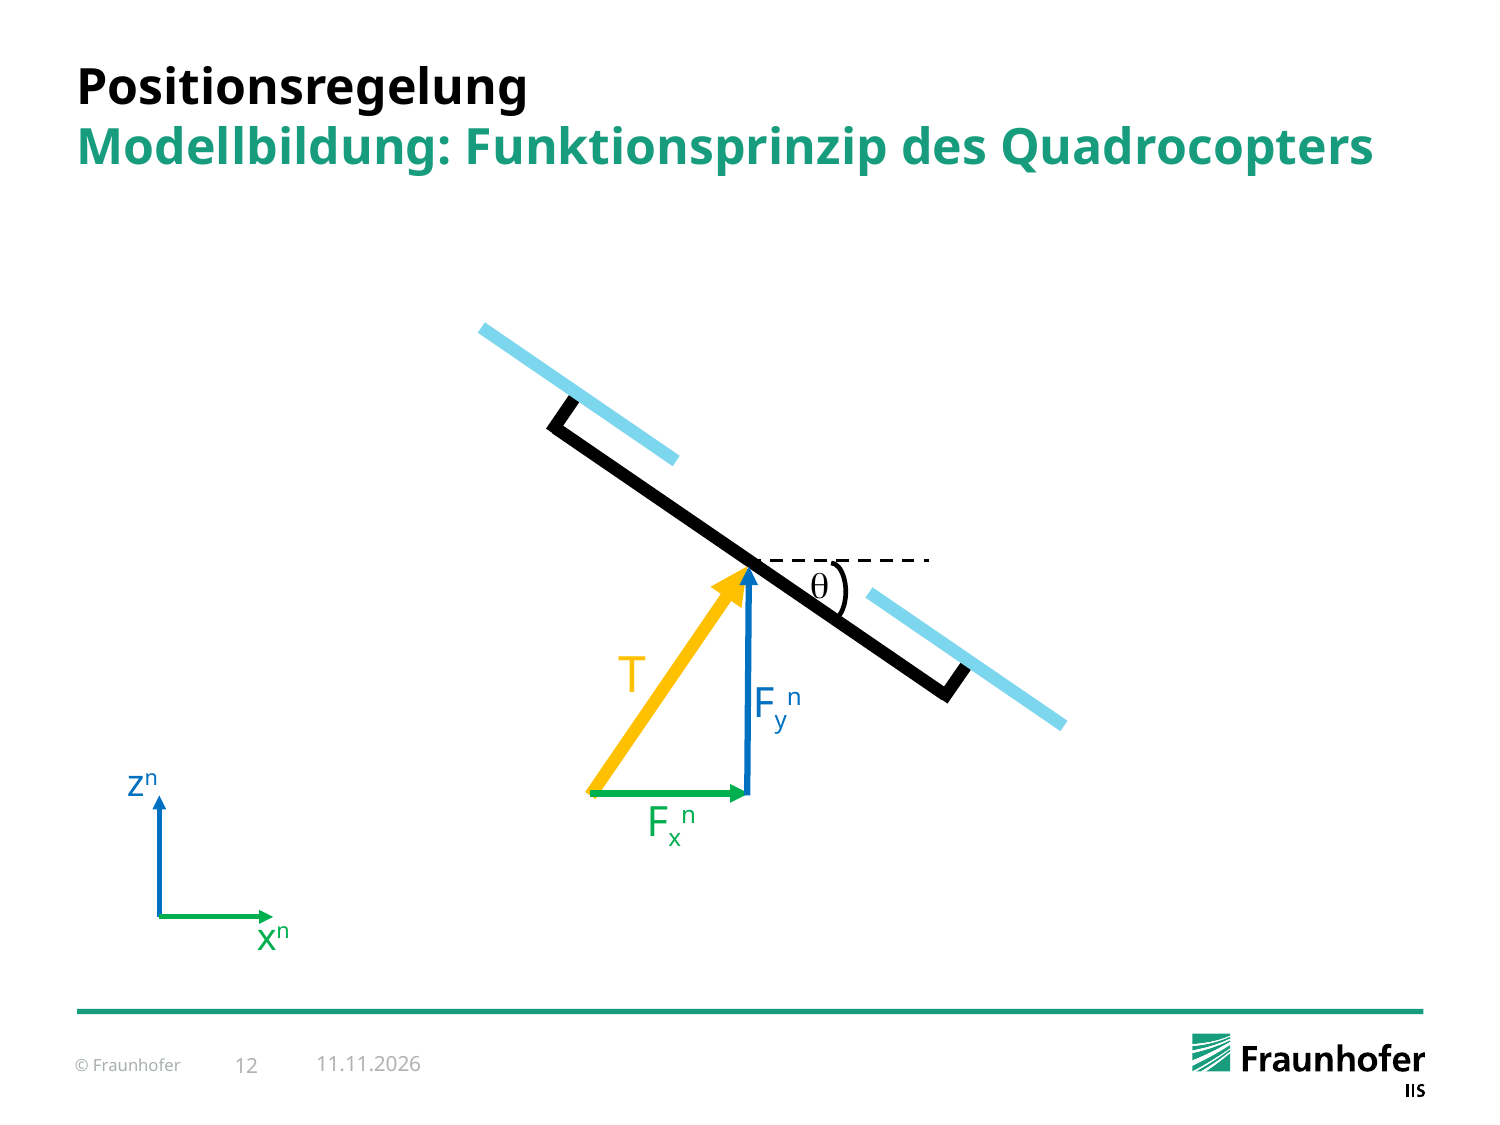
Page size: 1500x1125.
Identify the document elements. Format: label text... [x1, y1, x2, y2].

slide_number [301, 1035, 652, 1095]
text_box Fxn [631, 832, 786, 859]
slide_number 12 [0, 1036, 274, 1097]
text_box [746, 720, 750, 796]
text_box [327, 497, 1035, 824]
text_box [111, 751, 396, 966]
title Positionsregelung Modellbildung: Funktionsprinzip des Quadrocopters [76, 54, 1424, 177]
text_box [746, 561, 898, 712]
